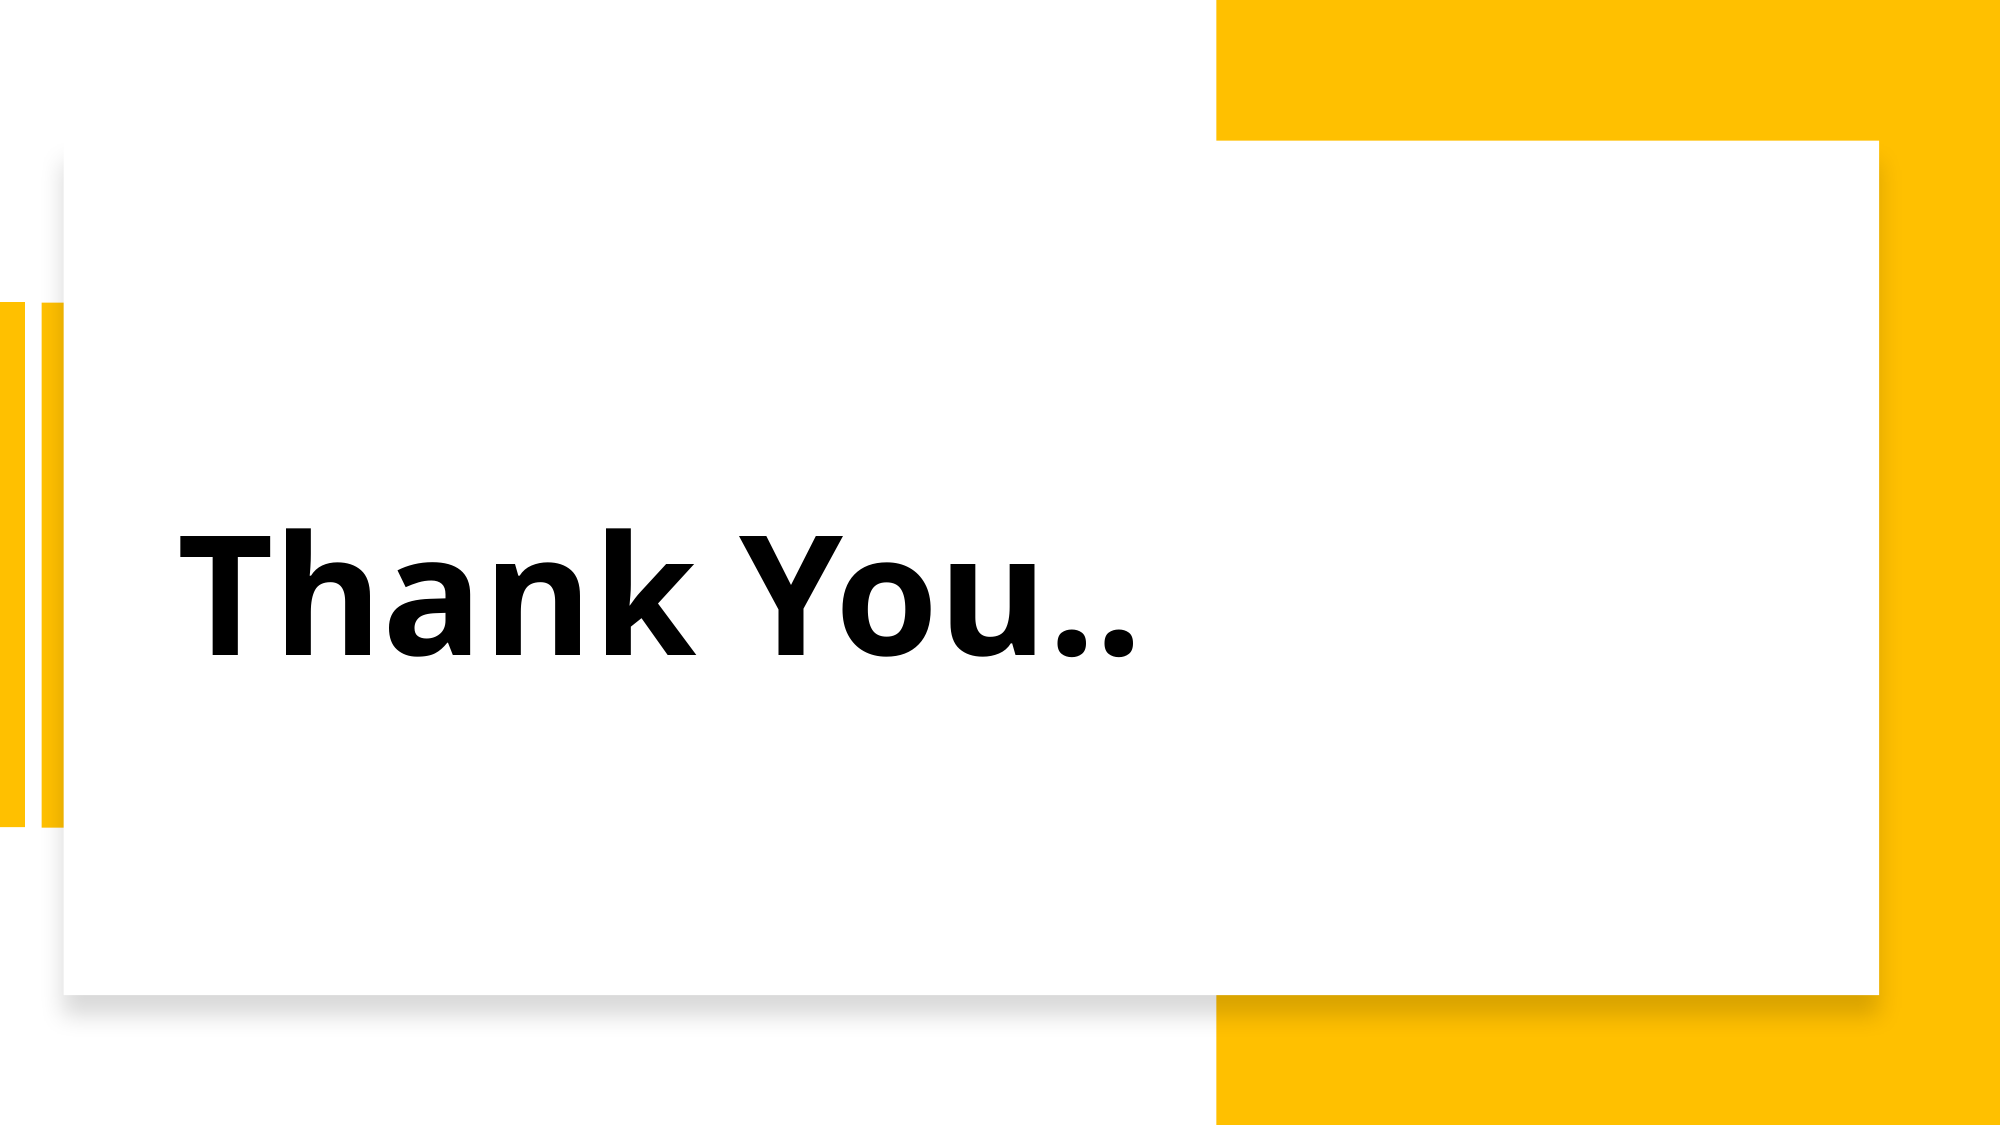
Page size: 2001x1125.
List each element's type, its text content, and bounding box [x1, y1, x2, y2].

text_box [0, 301, 26, 828]
text_box [1215, 0, 2000, 1125]
title Thank You.. [162, 503, 1788, 929]
text_box [41, 302, 53, 829]
text_box [0, 0, 1215, 1125]
text_box [63, 140, 1880, 996]
